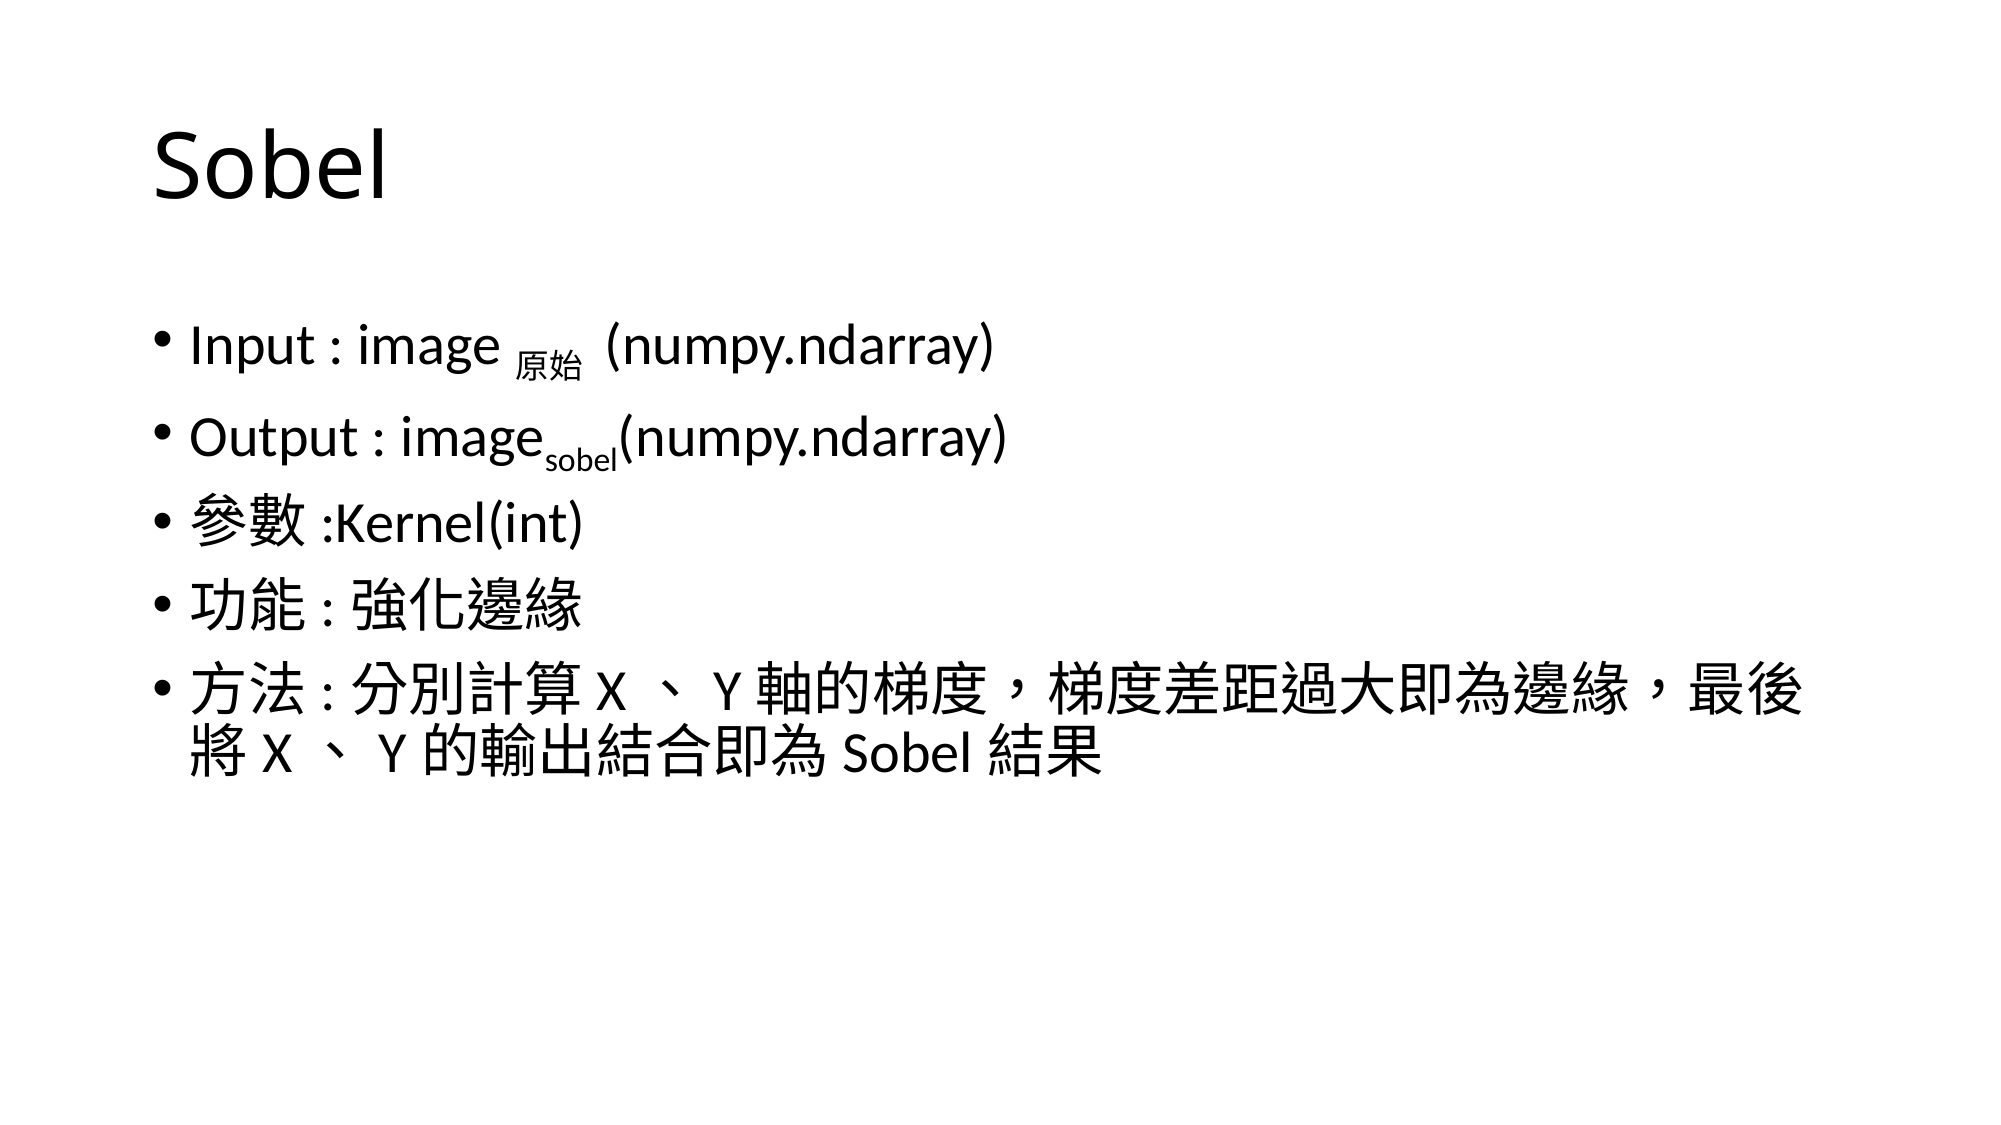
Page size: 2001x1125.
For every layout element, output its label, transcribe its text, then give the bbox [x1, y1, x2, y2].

title Sobel [137, 59, 1863, 278]
list Input : image原始 (numpy.ndarray) Output : imagesobel(numpy.ndarray) 參數:Kernel(int) 功能:強化邊緣 方法:分別計算X、Y軸的梯度，梯度差距過大即為邊緣，最後將X、Y的輸出結合即為Sobel結果 [137, 299, 1863, 1014]
